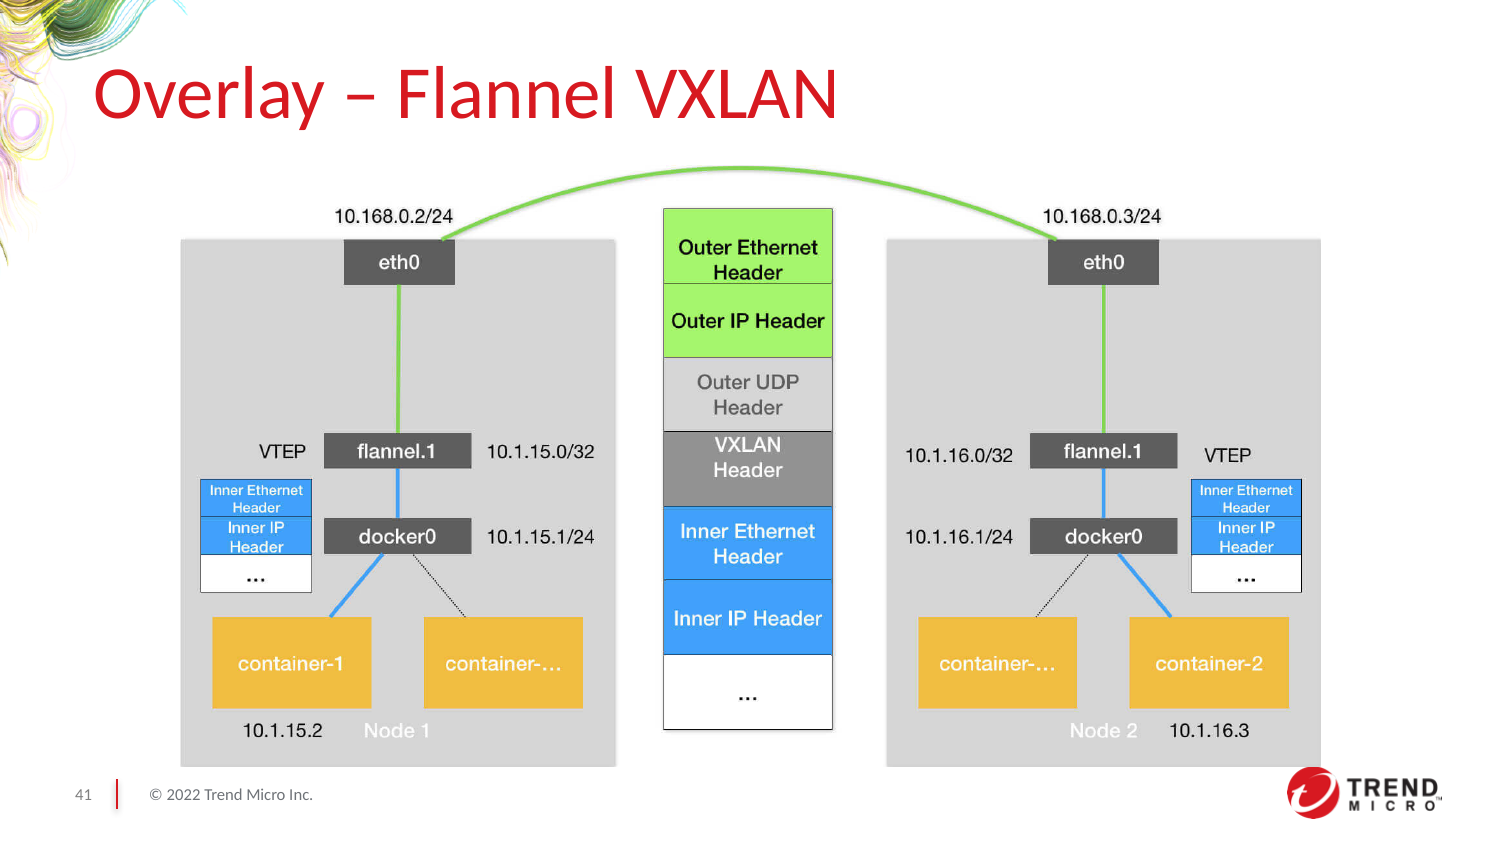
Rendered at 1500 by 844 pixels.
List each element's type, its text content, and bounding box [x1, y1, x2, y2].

title Overlay – Flannel VXLAN [94, 61, 1407, 149]
picture [0, 0, 1500, 844]
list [180, 164, 1321, 767]
